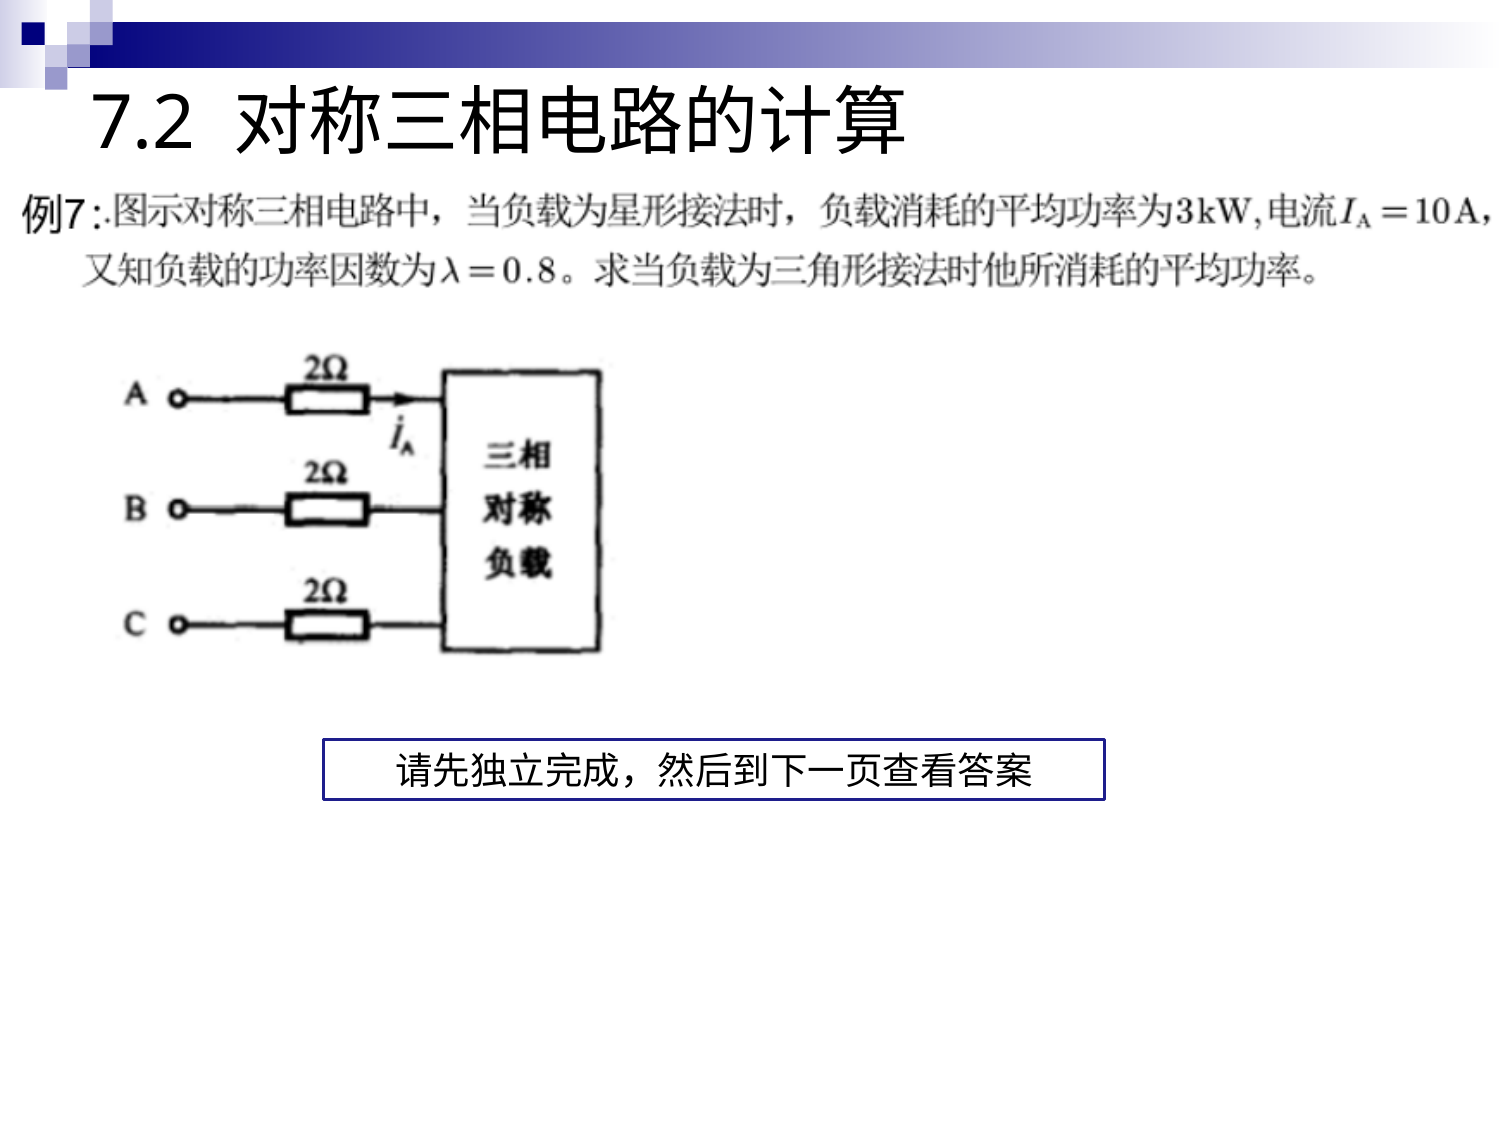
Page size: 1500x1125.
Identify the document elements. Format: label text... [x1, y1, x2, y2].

picture [0, 172, 1500, 659]
title 7.2 对称三相电路的计算 [75, 75, 1459, 163]
text_box 请先独立完成，然后到下一页查看答案 [323, 739, 1105, 800]
